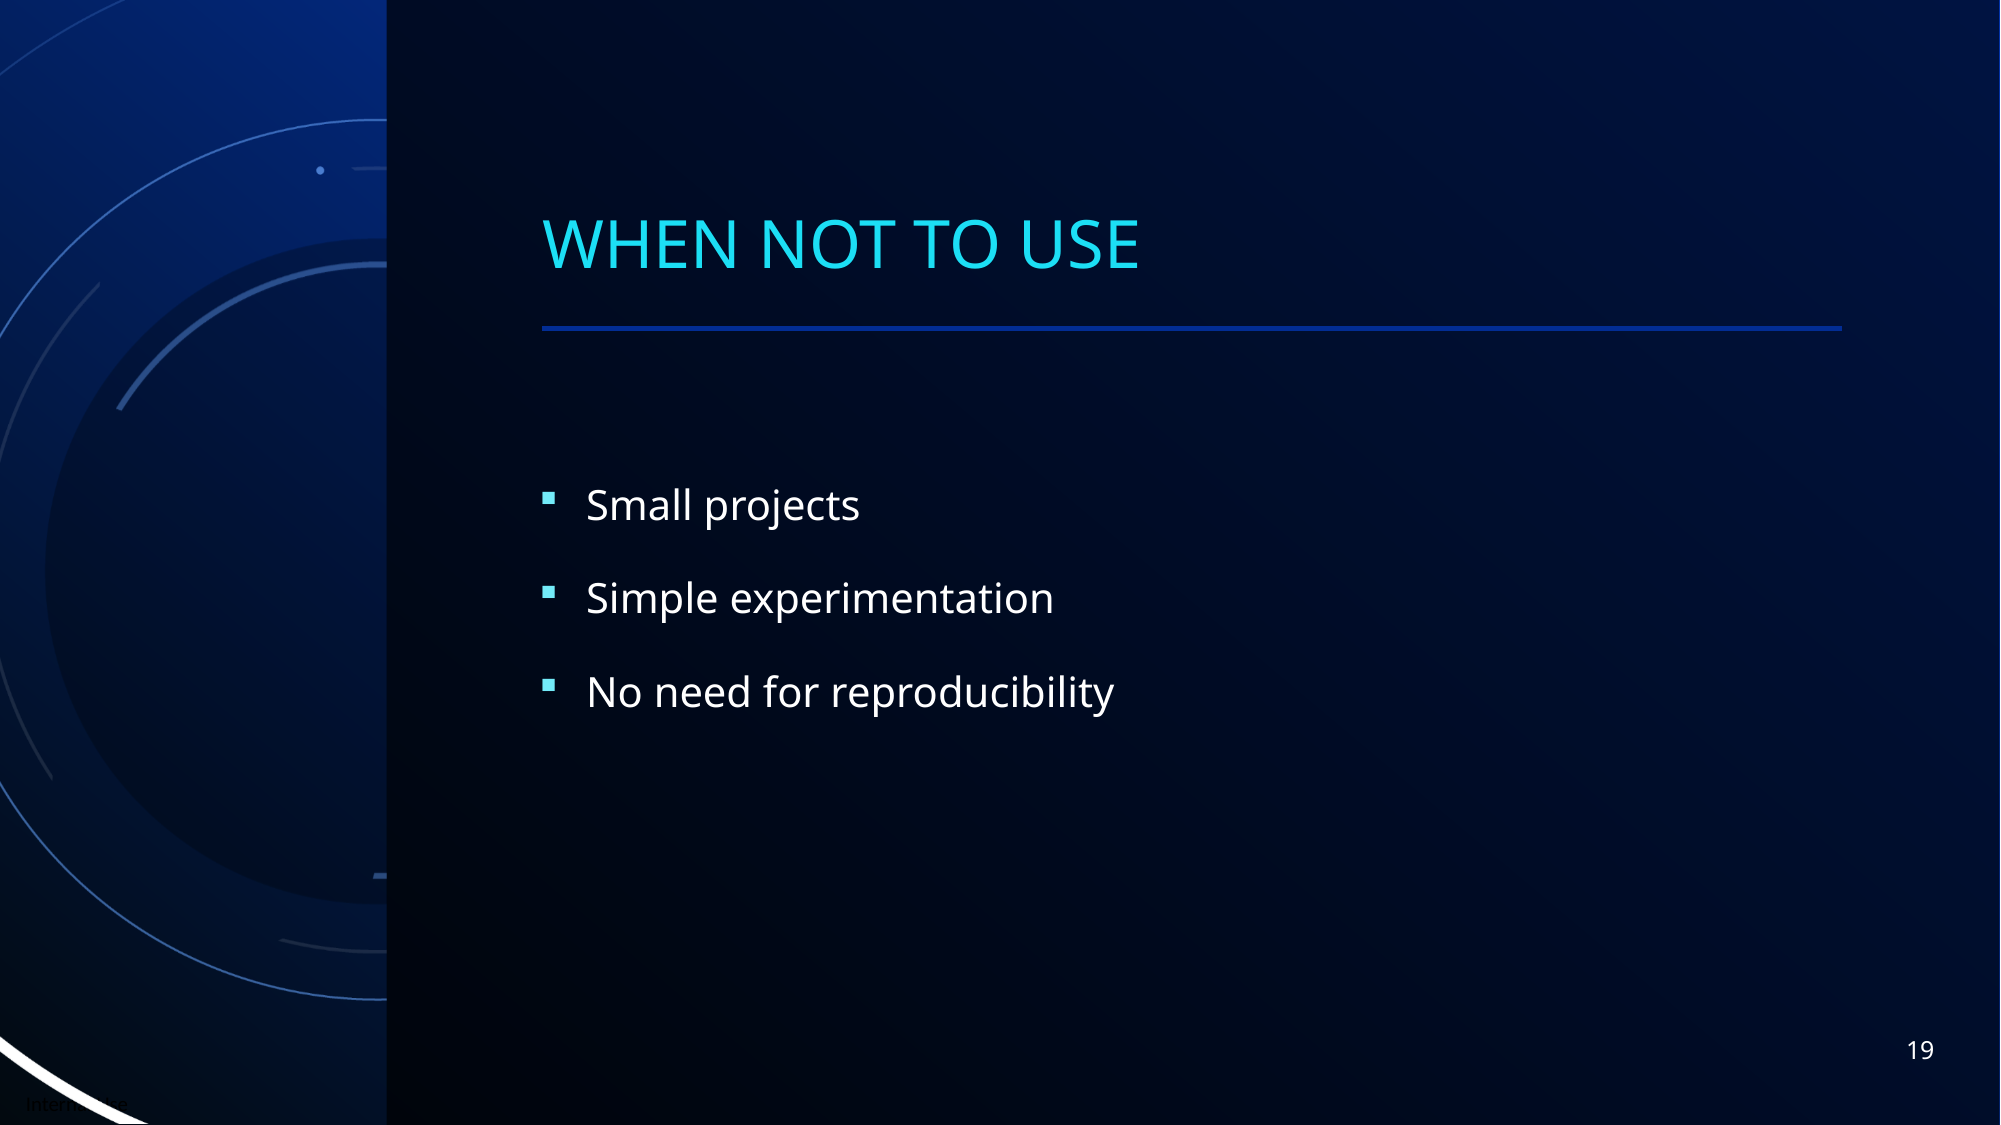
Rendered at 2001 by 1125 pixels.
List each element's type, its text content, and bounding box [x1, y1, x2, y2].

title When NOT to Use [542, 18, 1760, 291]
list Small projects Simple experimentation No need for reproducibility [524, 461, 1760, 944]
slide_number 19 [1499, 1021, 1950, 1082]
picture [0, 0, 387, 1124]
